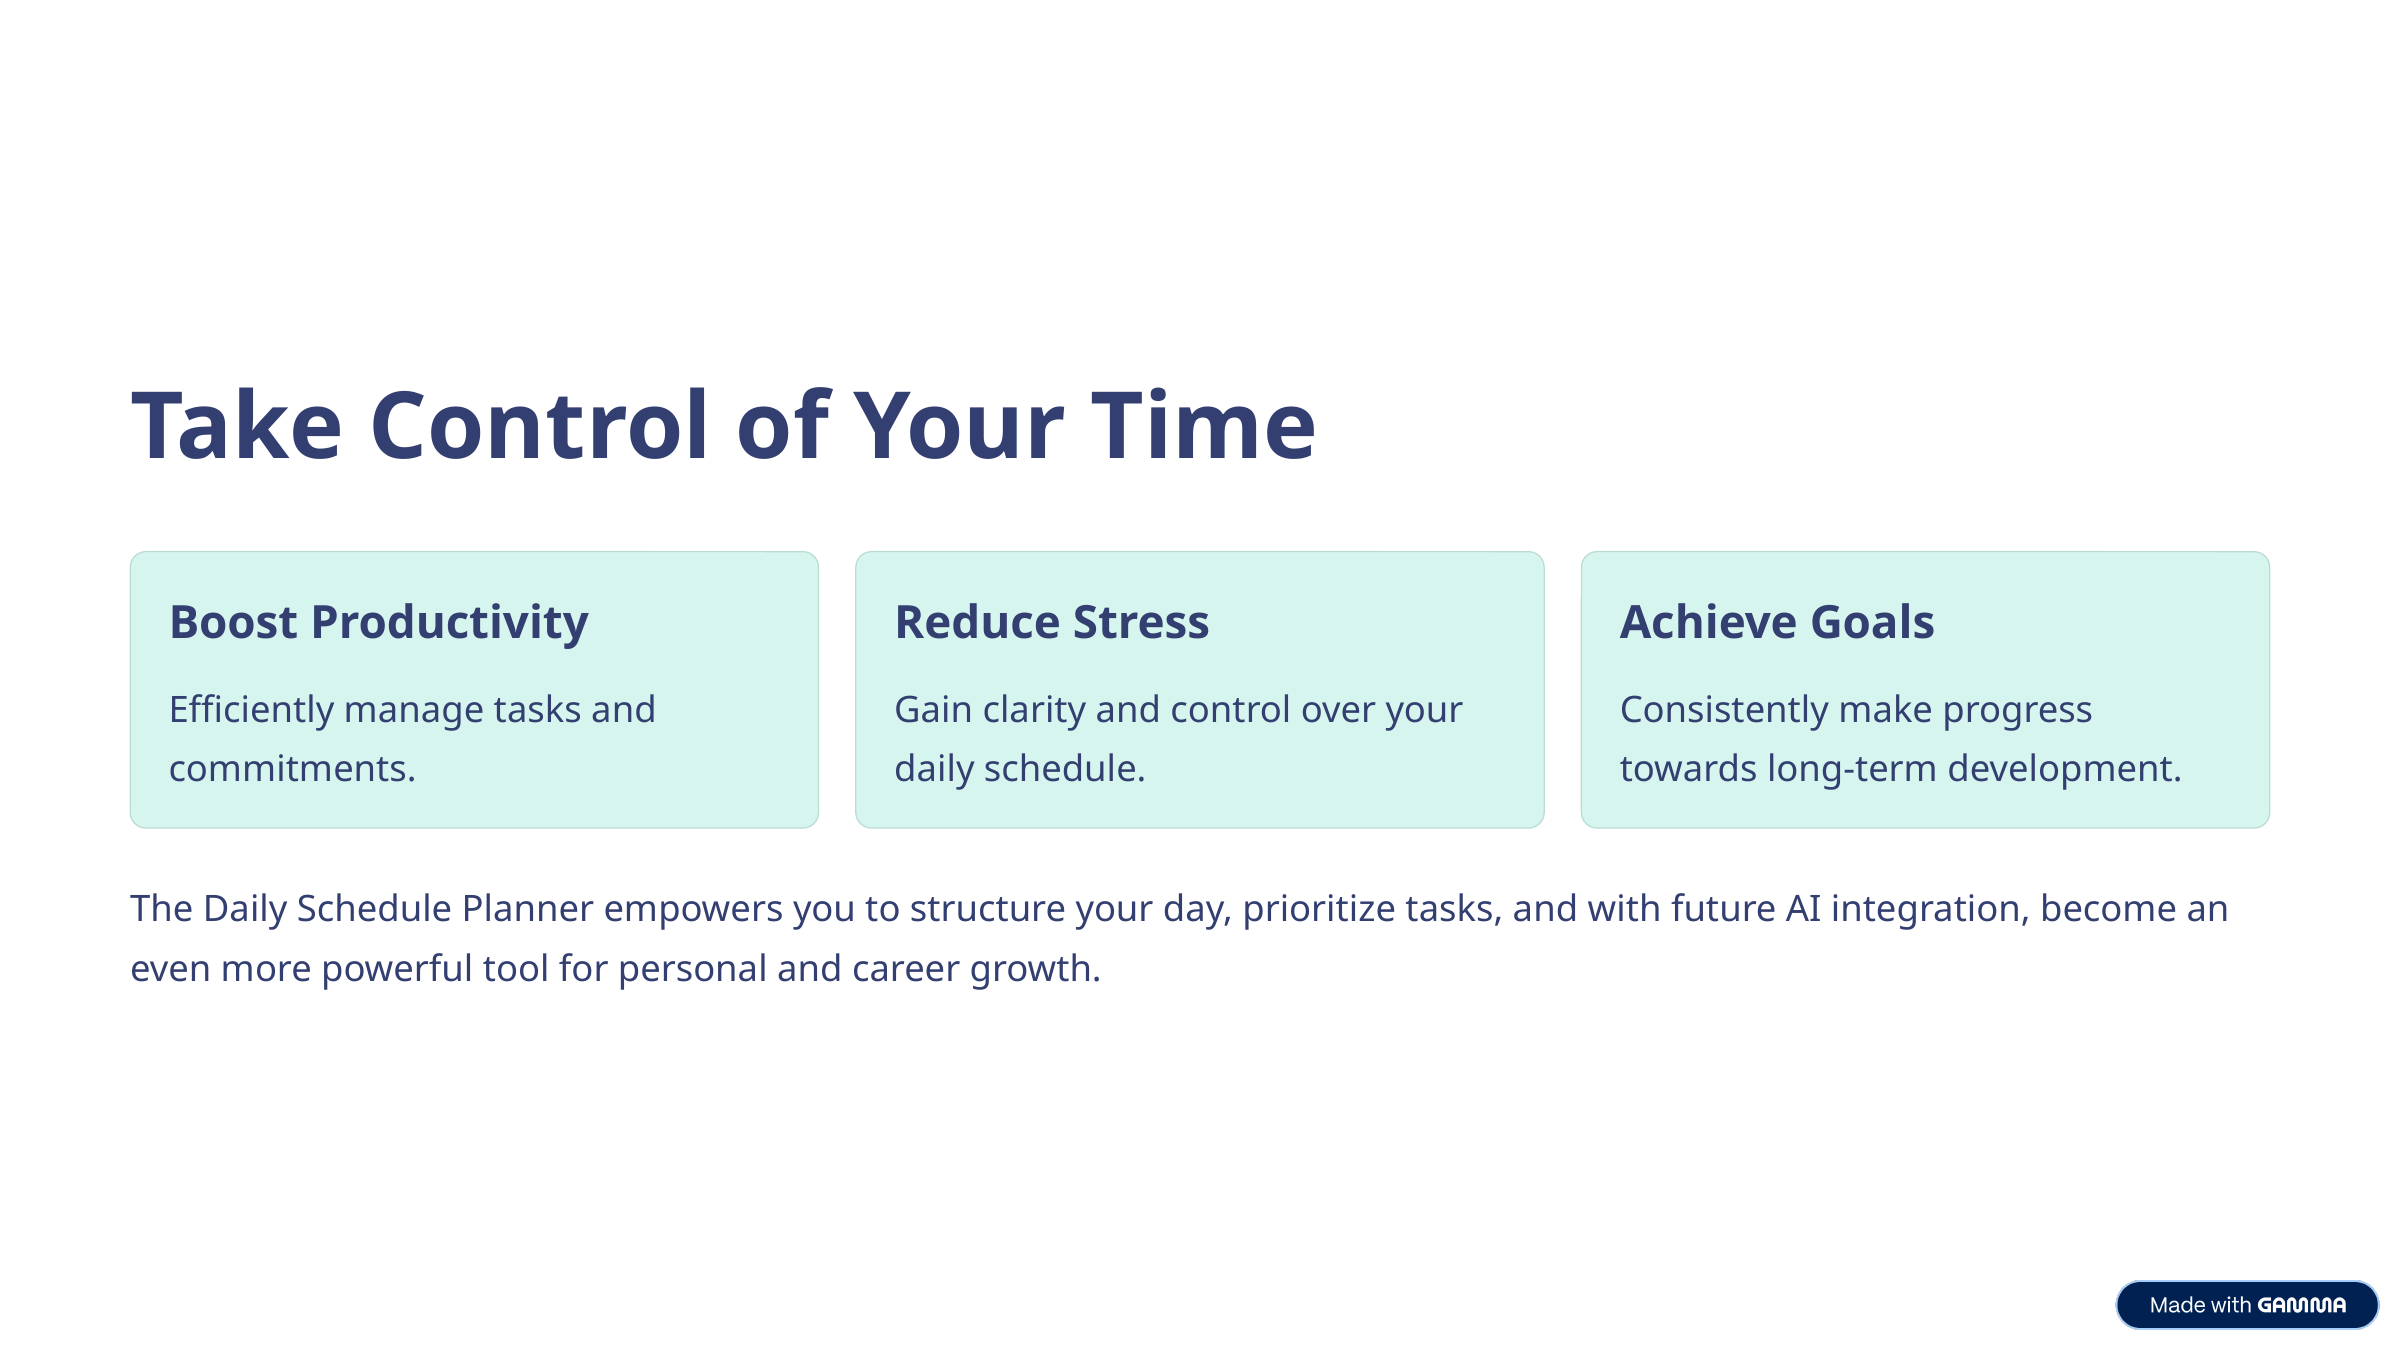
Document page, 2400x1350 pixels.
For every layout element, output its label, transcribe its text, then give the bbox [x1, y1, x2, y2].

text_box Efficiently manage tasks and commitments. [168, 670, 781, 790]
text_box Gain clarity and control over your daily schedule. [894, 670, 1506, 790]
text_box Reduce Stress [894, 590, 1360, 649]
text_box [855, 551, 1545, 829]
text_box Consistently make progress towards long-term development. [1619, 670, 2232, 790]
text_box Take Control of Your Time [130, 361, 1610, 478]
text_box [130, 551, 819, 829]
text_box The Daily Schedule Planner empowers you to structure your day, prioritize tasks, and with future AI integration, become an even more powerful tool for personal and career growth. [130, 869, 2270, 989]
text_box Achieve Goals [1619, 590, 2085, 649]
picture [2106, 1271, 2389, 1339]
text_box Boost Productivity [168, 590, 724, 649]
text_box [1581, 551, 2270, 829]
